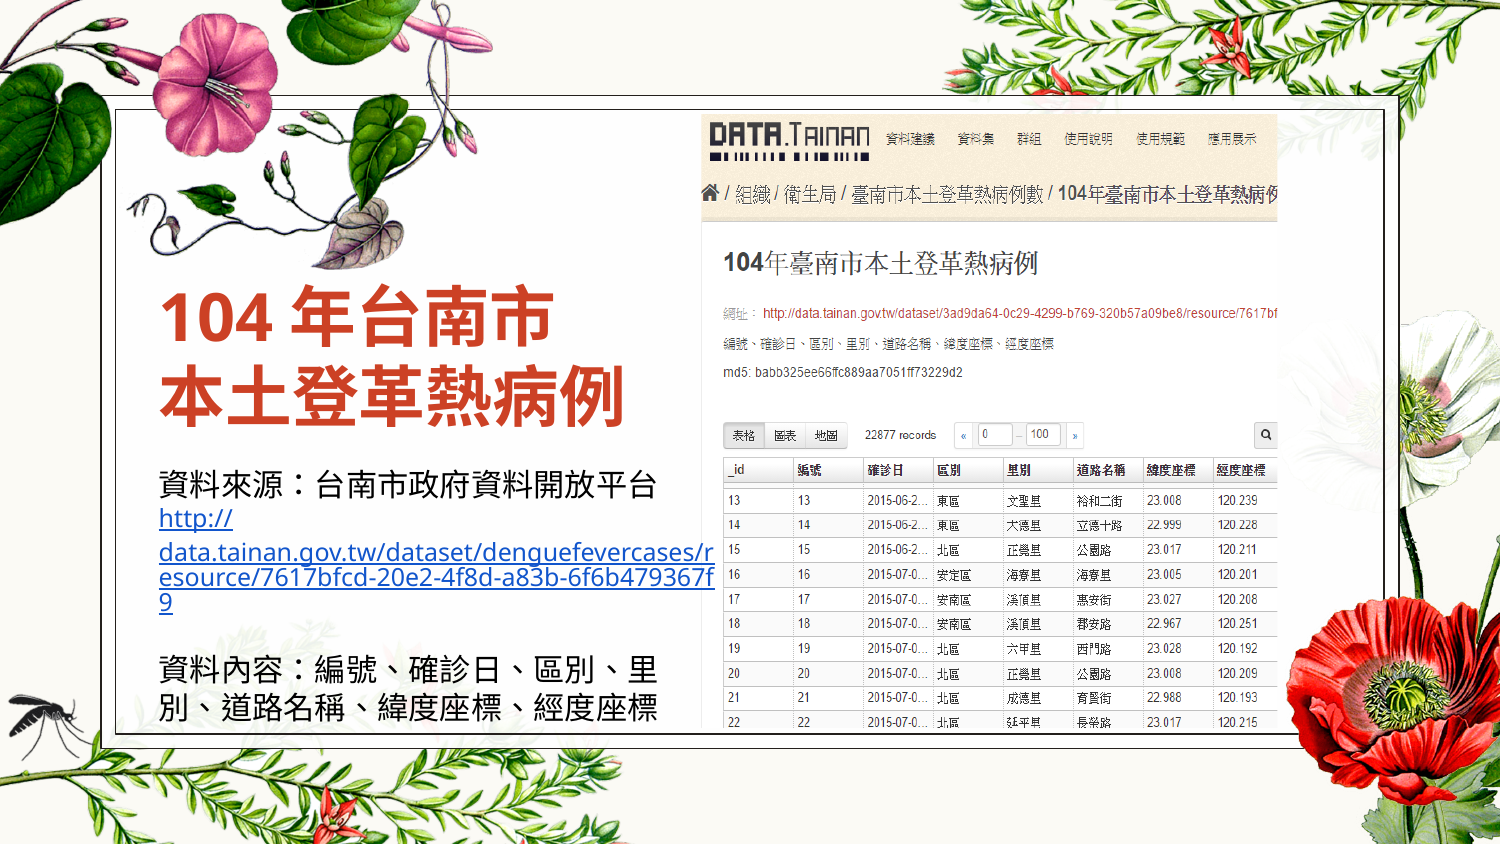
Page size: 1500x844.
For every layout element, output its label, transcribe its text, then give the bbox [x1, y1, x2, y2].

text_box 資料來源：台南市政府資料開放平台 http://data.tainan.gov.tw/dataset/denguefevercases/resource/7617bfcd-20e2-4f8d-a83b-6f6b479367f9 資料內容：編號、確診日、區別、里別、道路名稱、緯度座標、經度座標 [143, 450, 735, 794]
picture [0, 611, 641, 844]
picture [701, 114, 1278, 729]
picture [942, 0, 1500, 189]
picture [0, 0, 506, 270]
title 104年台南市 本土登革熱病例 [143, 259, 696, 400]
picture [1267, 310, 1500, 844]
